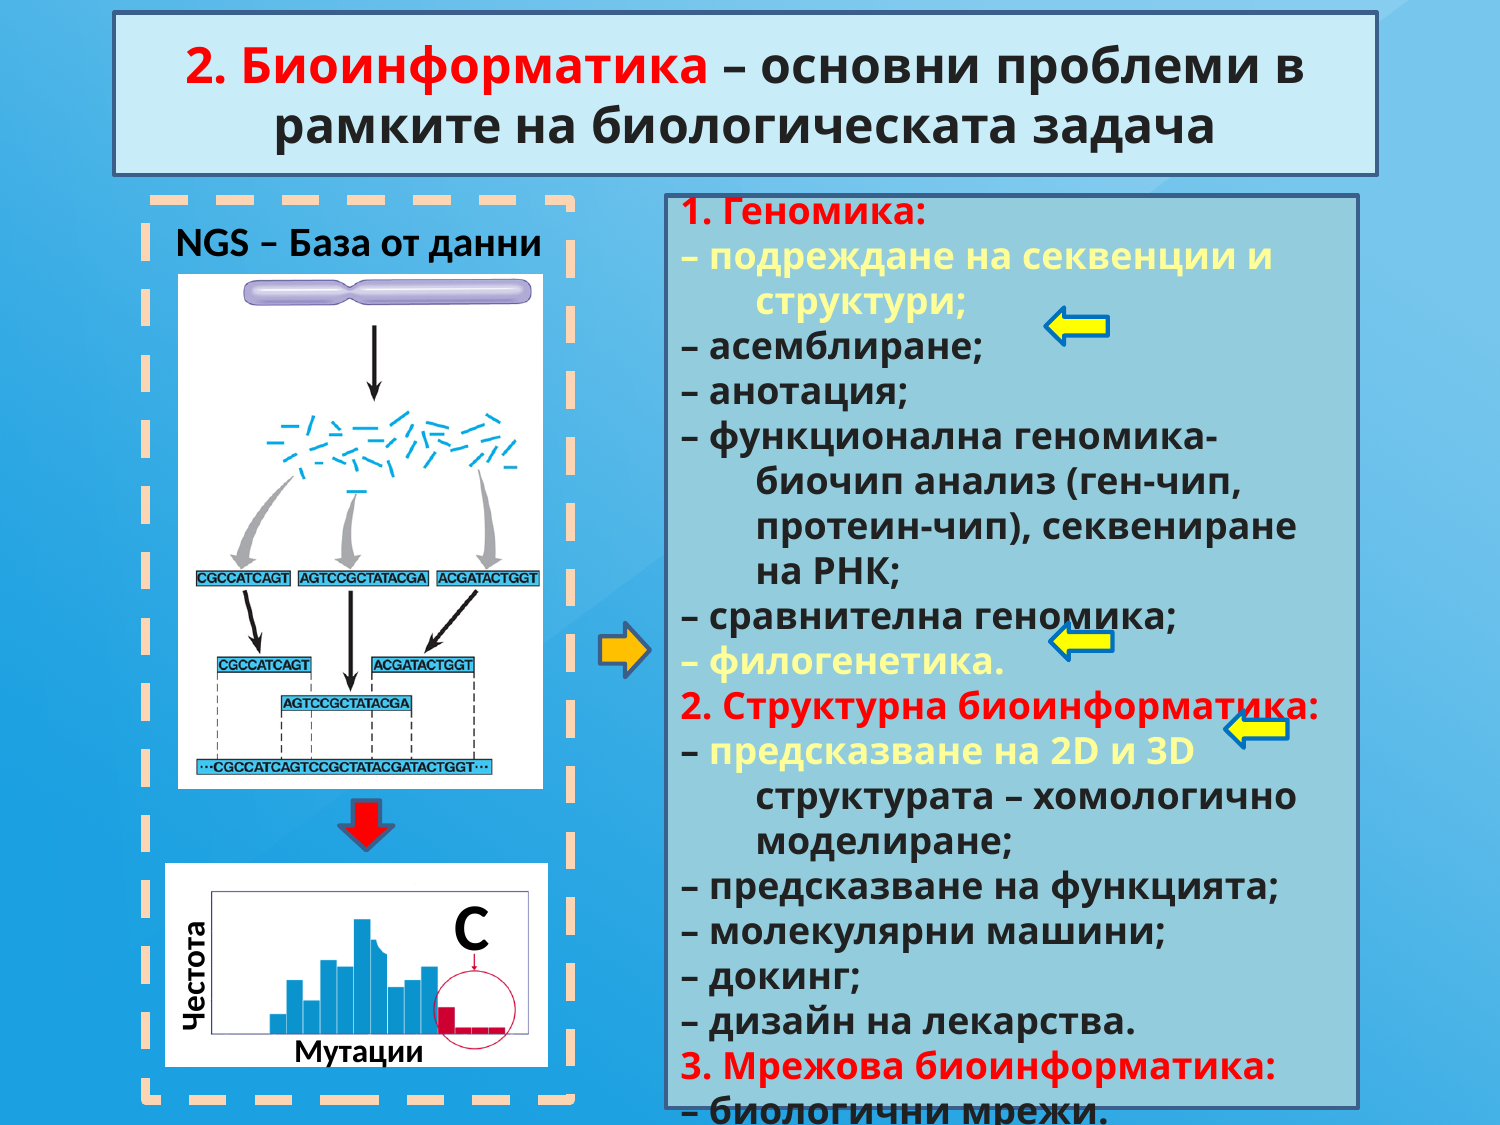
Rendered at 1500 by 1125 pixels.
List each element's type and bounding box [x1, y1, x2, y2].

picture [0, 0, 1500, 1125]
text_box [145, 199, 571, 1101]
